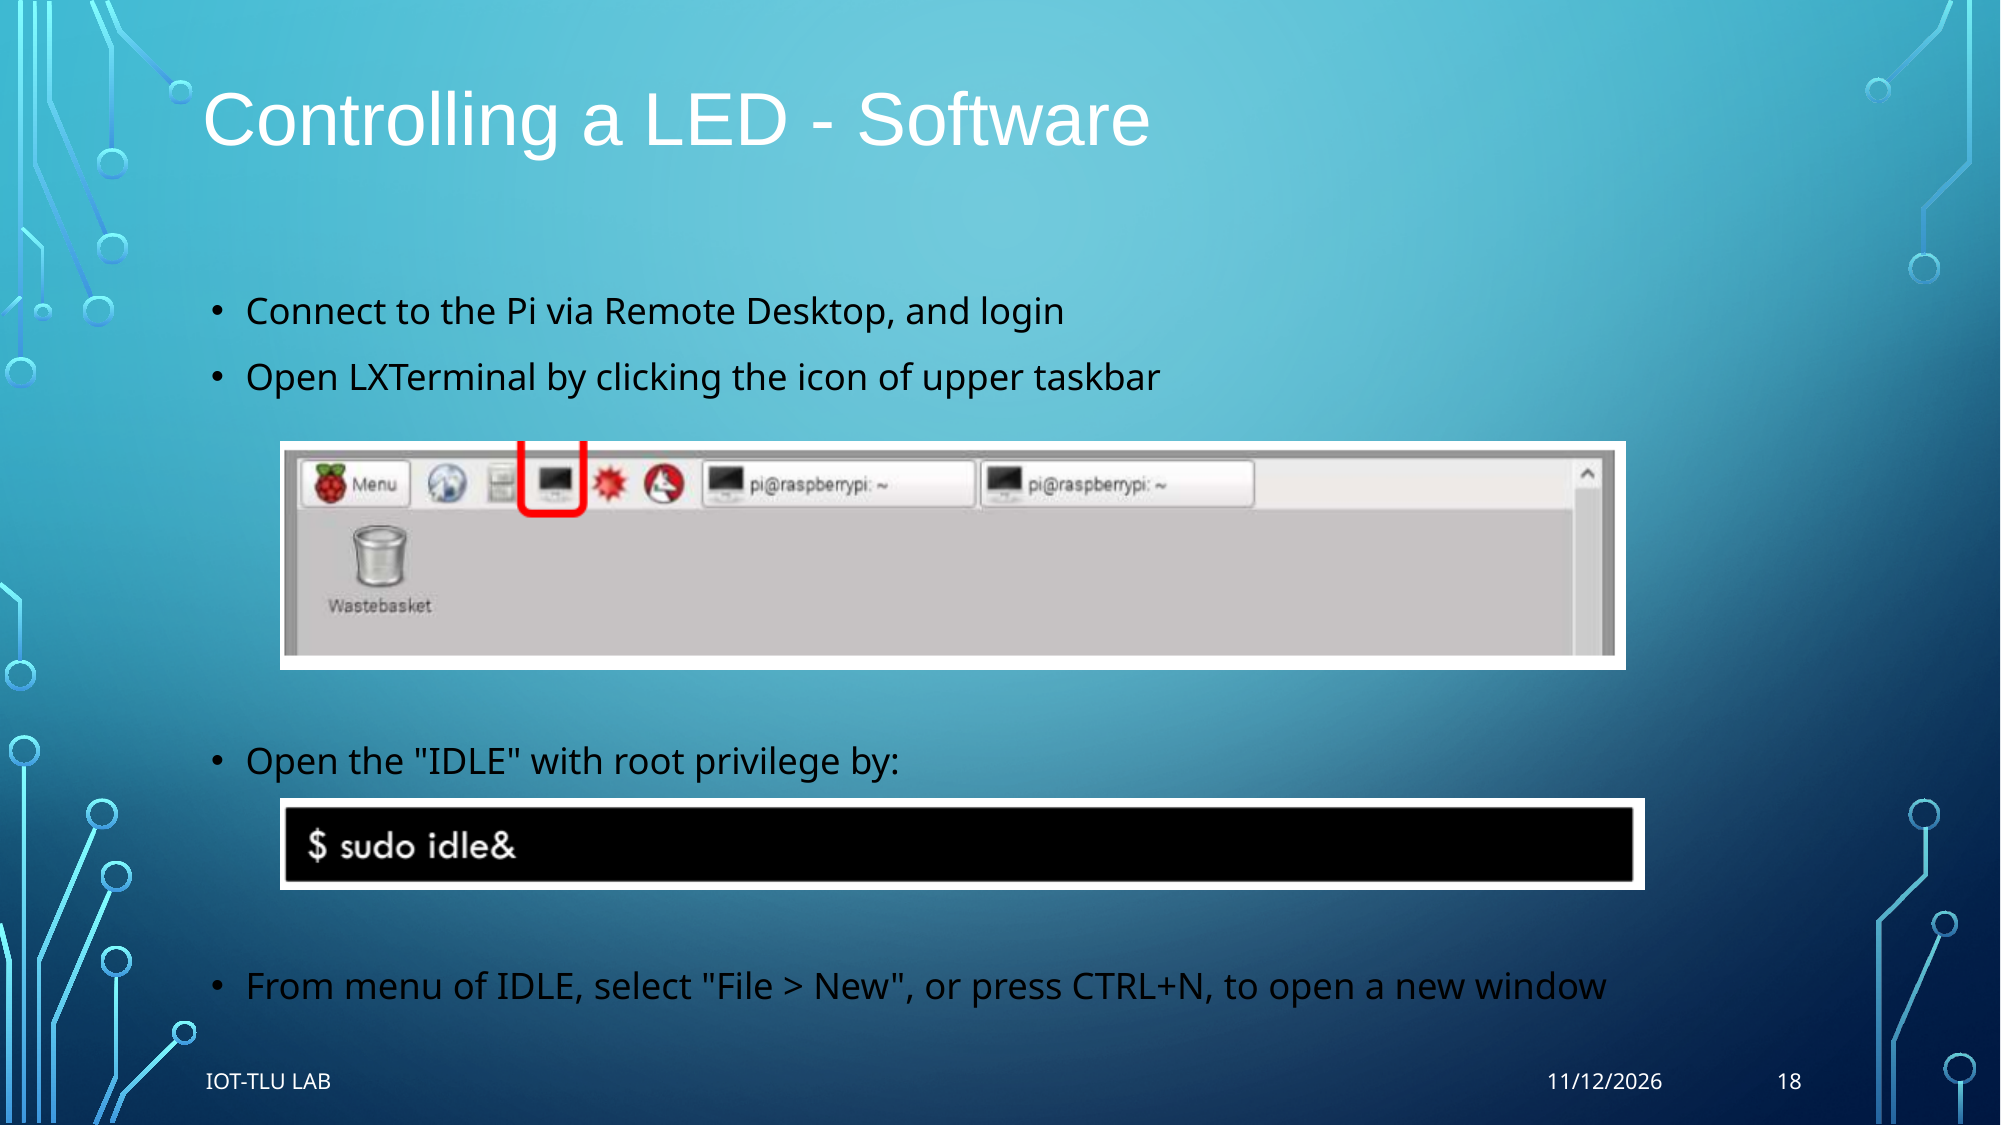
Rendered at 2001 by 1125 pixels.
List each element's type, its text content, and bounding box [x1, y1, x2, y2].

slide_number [1227, 1052, 1678, 1113]
picture [279, 441, 1626, 670]
picture [279, 798, 1645, 890]
slide_number 18 [1690, 1052, 1817, 1113]
list Connect to the Pi via Remote Desktop, and login Open LXTerminal by clicking the icon of upper taskbar Open the "IDLE" with root privilege by: From menu of IDLE, select "File > New", or press CTRL+N, to open a new window [187, 267, 1813, 1022]
title Controlling a LED - Software [187, 0, 1813, 243]
footer IoT-TLU Lab [190, 1052, 1215, 1113]
